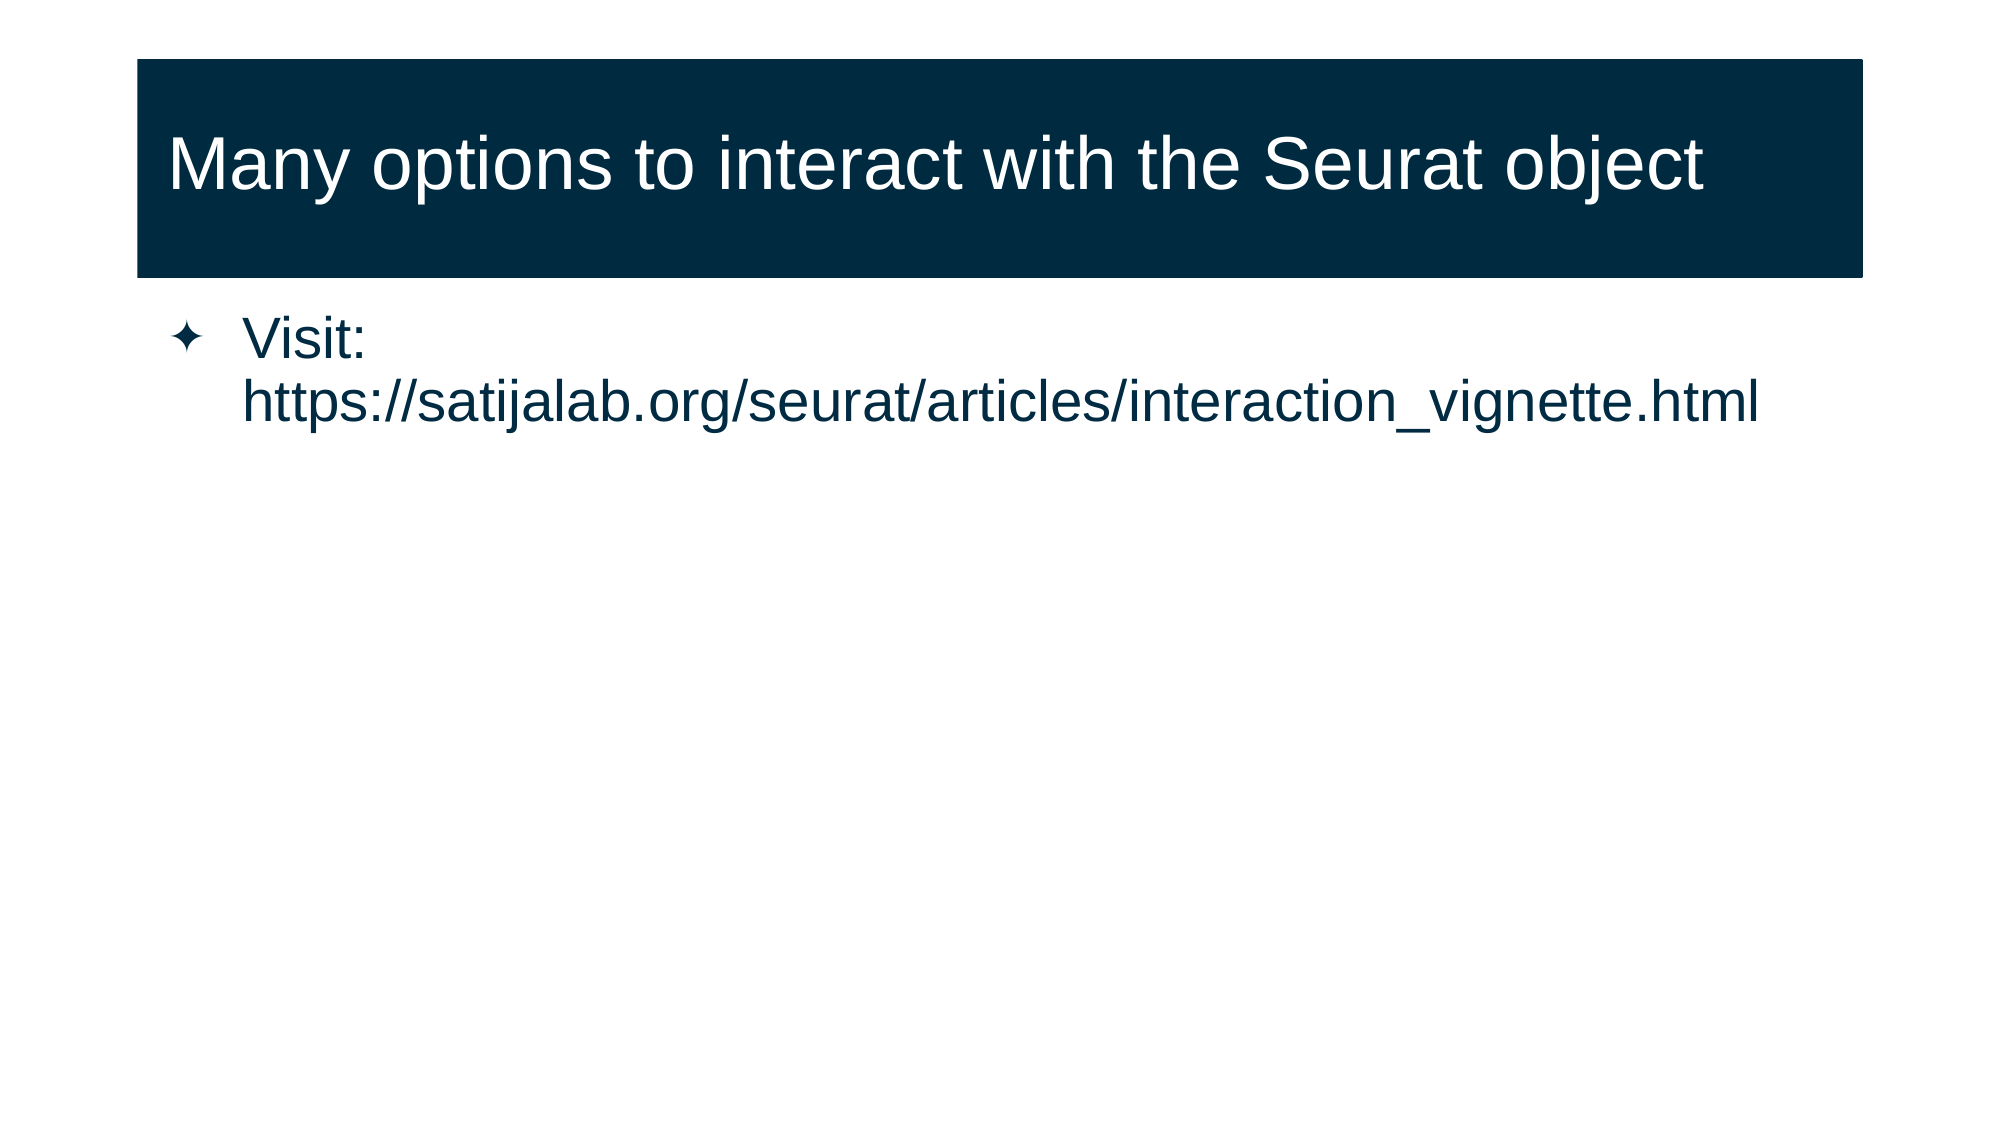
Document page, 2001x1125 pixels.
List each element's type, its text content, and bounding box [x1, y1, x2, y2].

list Visit: https://satijalab.org/seurat/articles/interaction_vignette.html [137, 307, 1863, 520]
title Many options to interact with the Seurat object [137, 59, 1863, 278]
